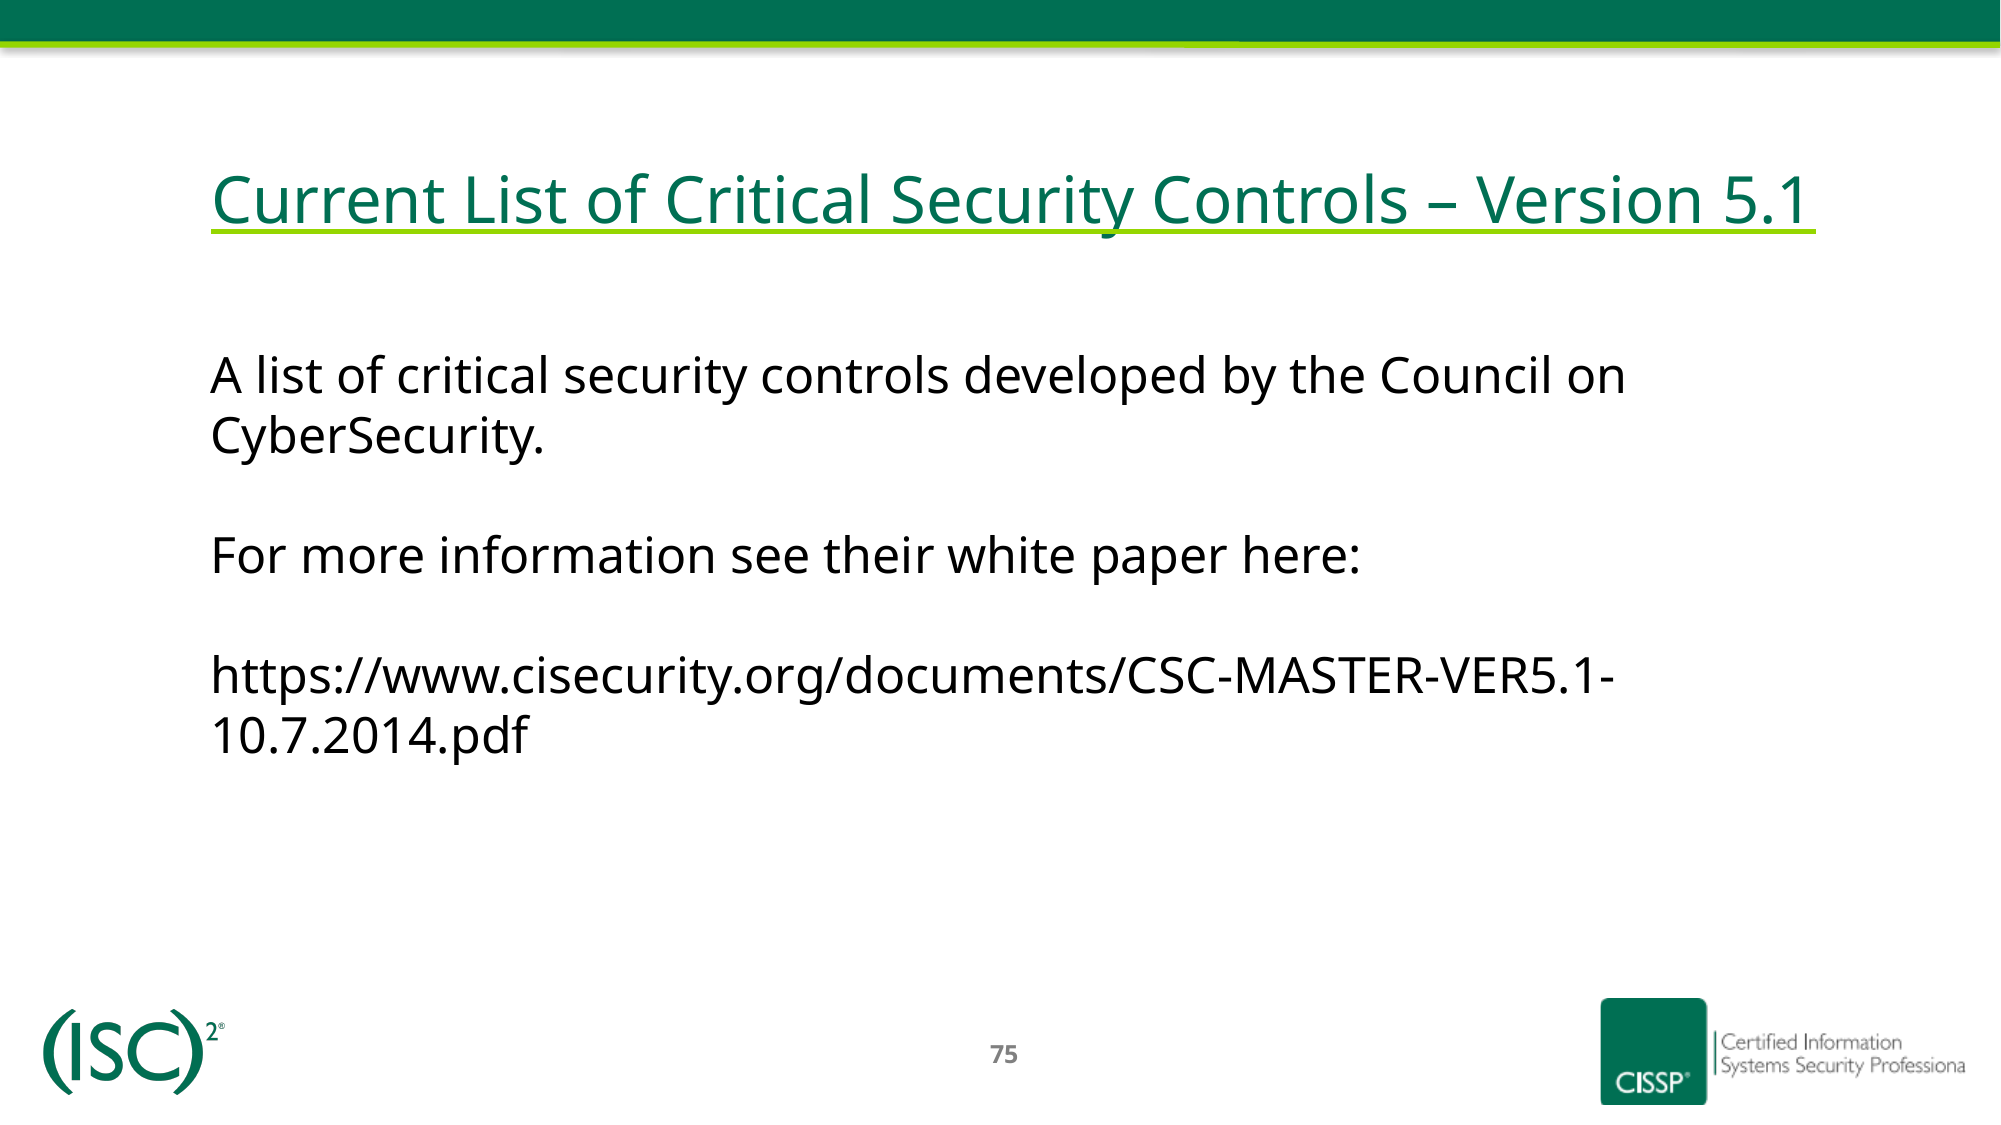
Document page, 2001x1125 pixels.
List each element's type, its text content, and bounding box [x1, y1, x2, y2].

text_box A list of critical security controls developed by the Council on CyberSecurity. For more information see their white paper here: https://www.cisecurity.org/documents/CSC-MASTER-VER5.1-10.7.2014.pdf [195, 335, 1842, 851]
title Current List of Critical Security Controls – Version 5.1 [196, 91, 1970, 280]
picture [40, 1005, 228, 1099]
